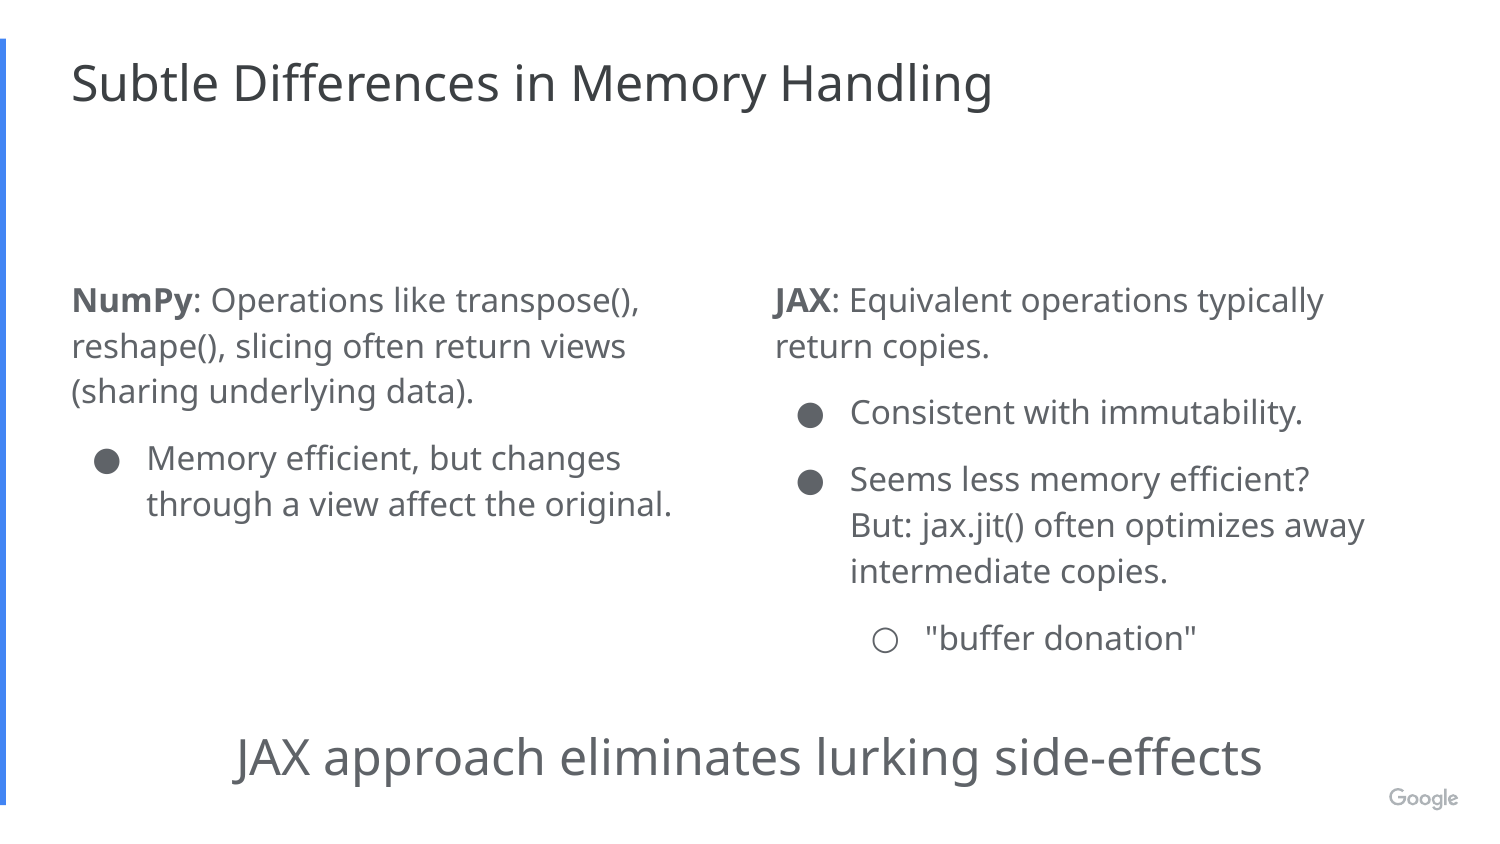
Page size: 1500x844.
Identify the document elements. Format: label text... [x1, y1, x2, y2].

list JAX: Equivalent operations typically return copies. Consistent with immutability. Seems less memory efficient? But: jax.jit() often optimizes away intermediate copies. "buffer donation" [760, 257, 1427, 710]
title Subtle Differences in Memory Handling [56, 43, 1336, 215]
text_box JAX approach eliminates lurking side-effects [0, 710, 1500, 801]
list NumPy: Operations like transpose(), reshape(), slicing often return views (sharing underlying data). Memory efficient, but changes through a view affect the original. [56, 257, 723, 710]
